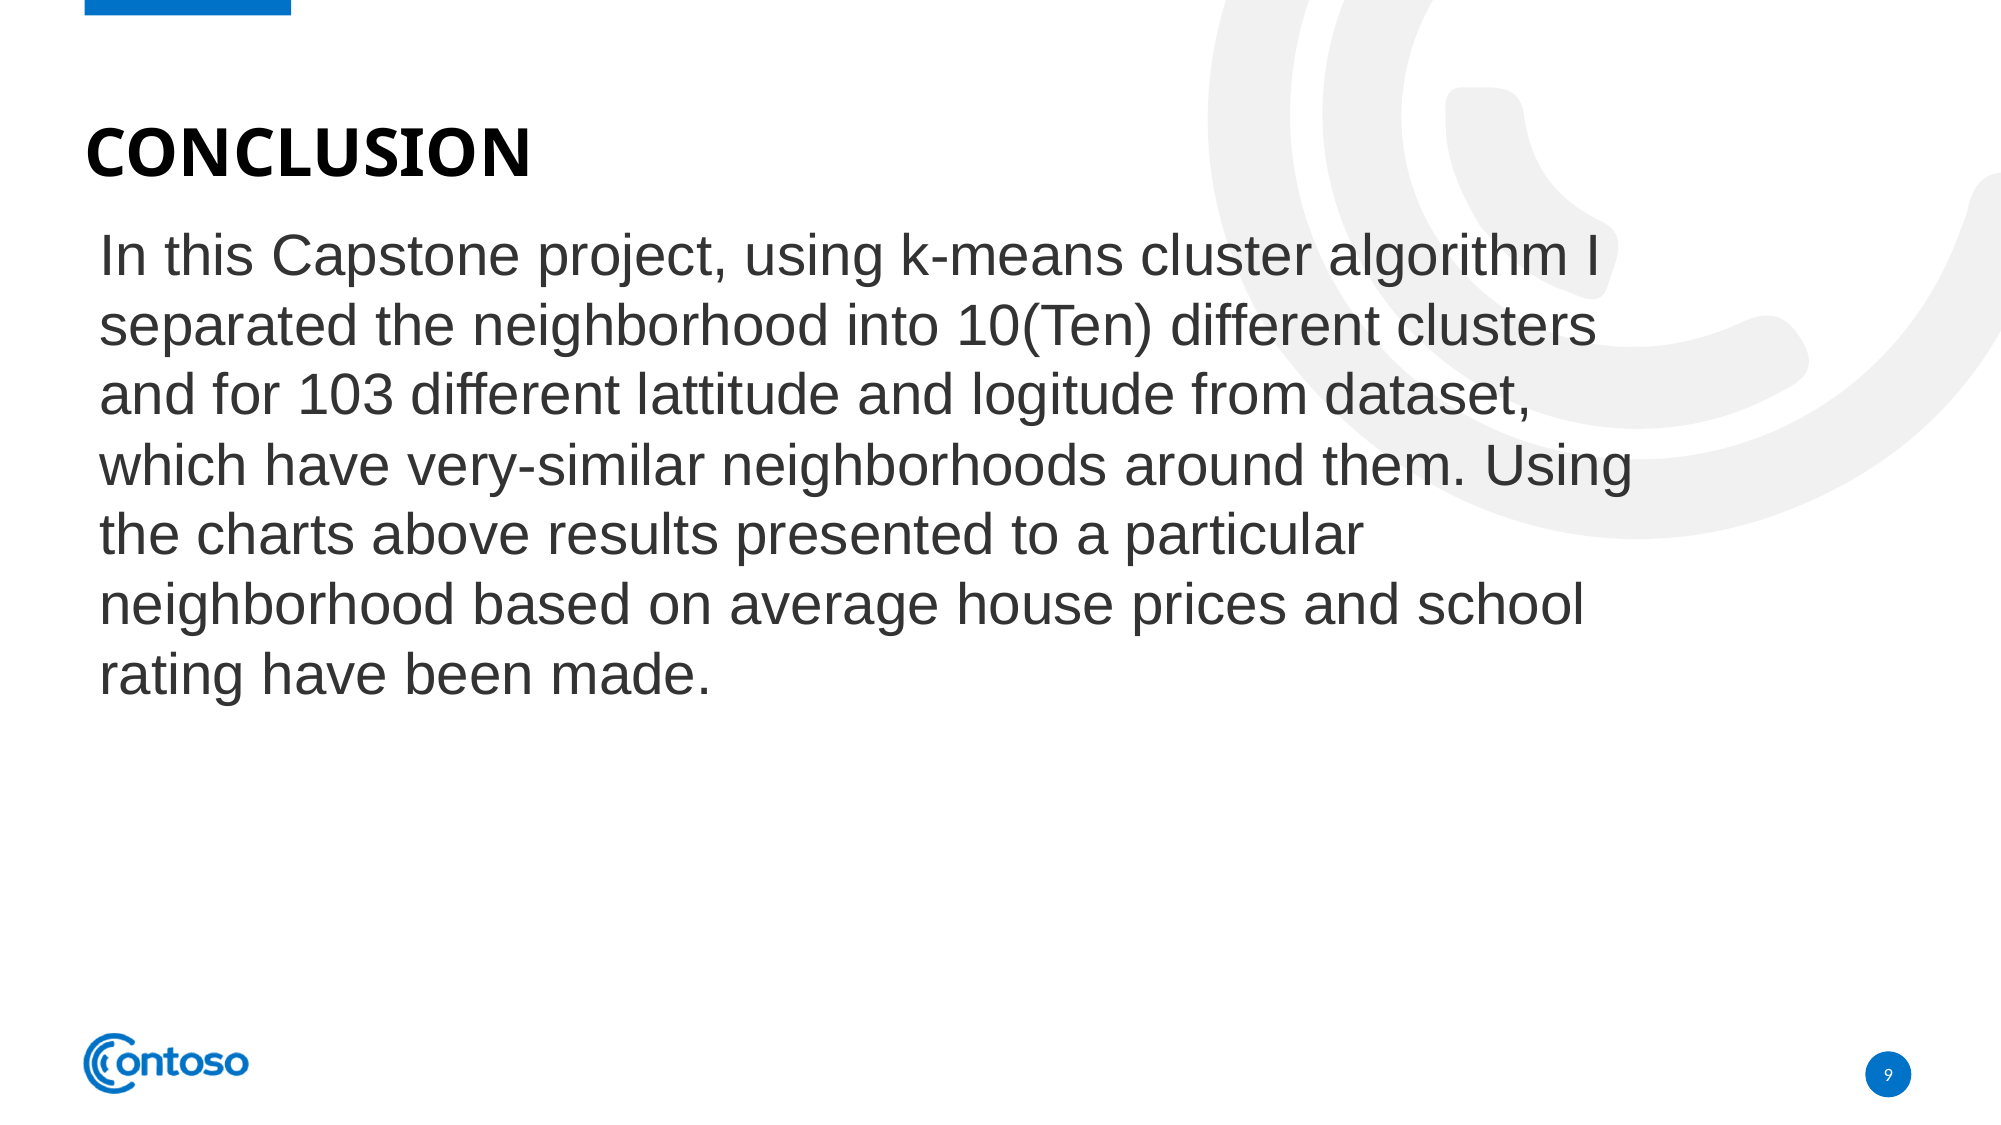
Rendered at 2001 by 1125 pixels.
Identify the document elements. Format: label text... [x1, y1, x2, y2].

slide_number 9 [1864, 1059, 1913, 1090]
picture [77, 1027, 254, 1095]
title conclusion [84, 40, 1914, 192]
text_box In this Capstone project, using k-means cluster algorithm I separated the neighborhood into 10(Ten) different clusters and for 103 different lattitude and logitude from dataset, which have very-similar neighborhoods around them. Using the charts above results presented to a particular neighborhood based on average house prices and school rating have been made. [84, 209, 1665, 714]
